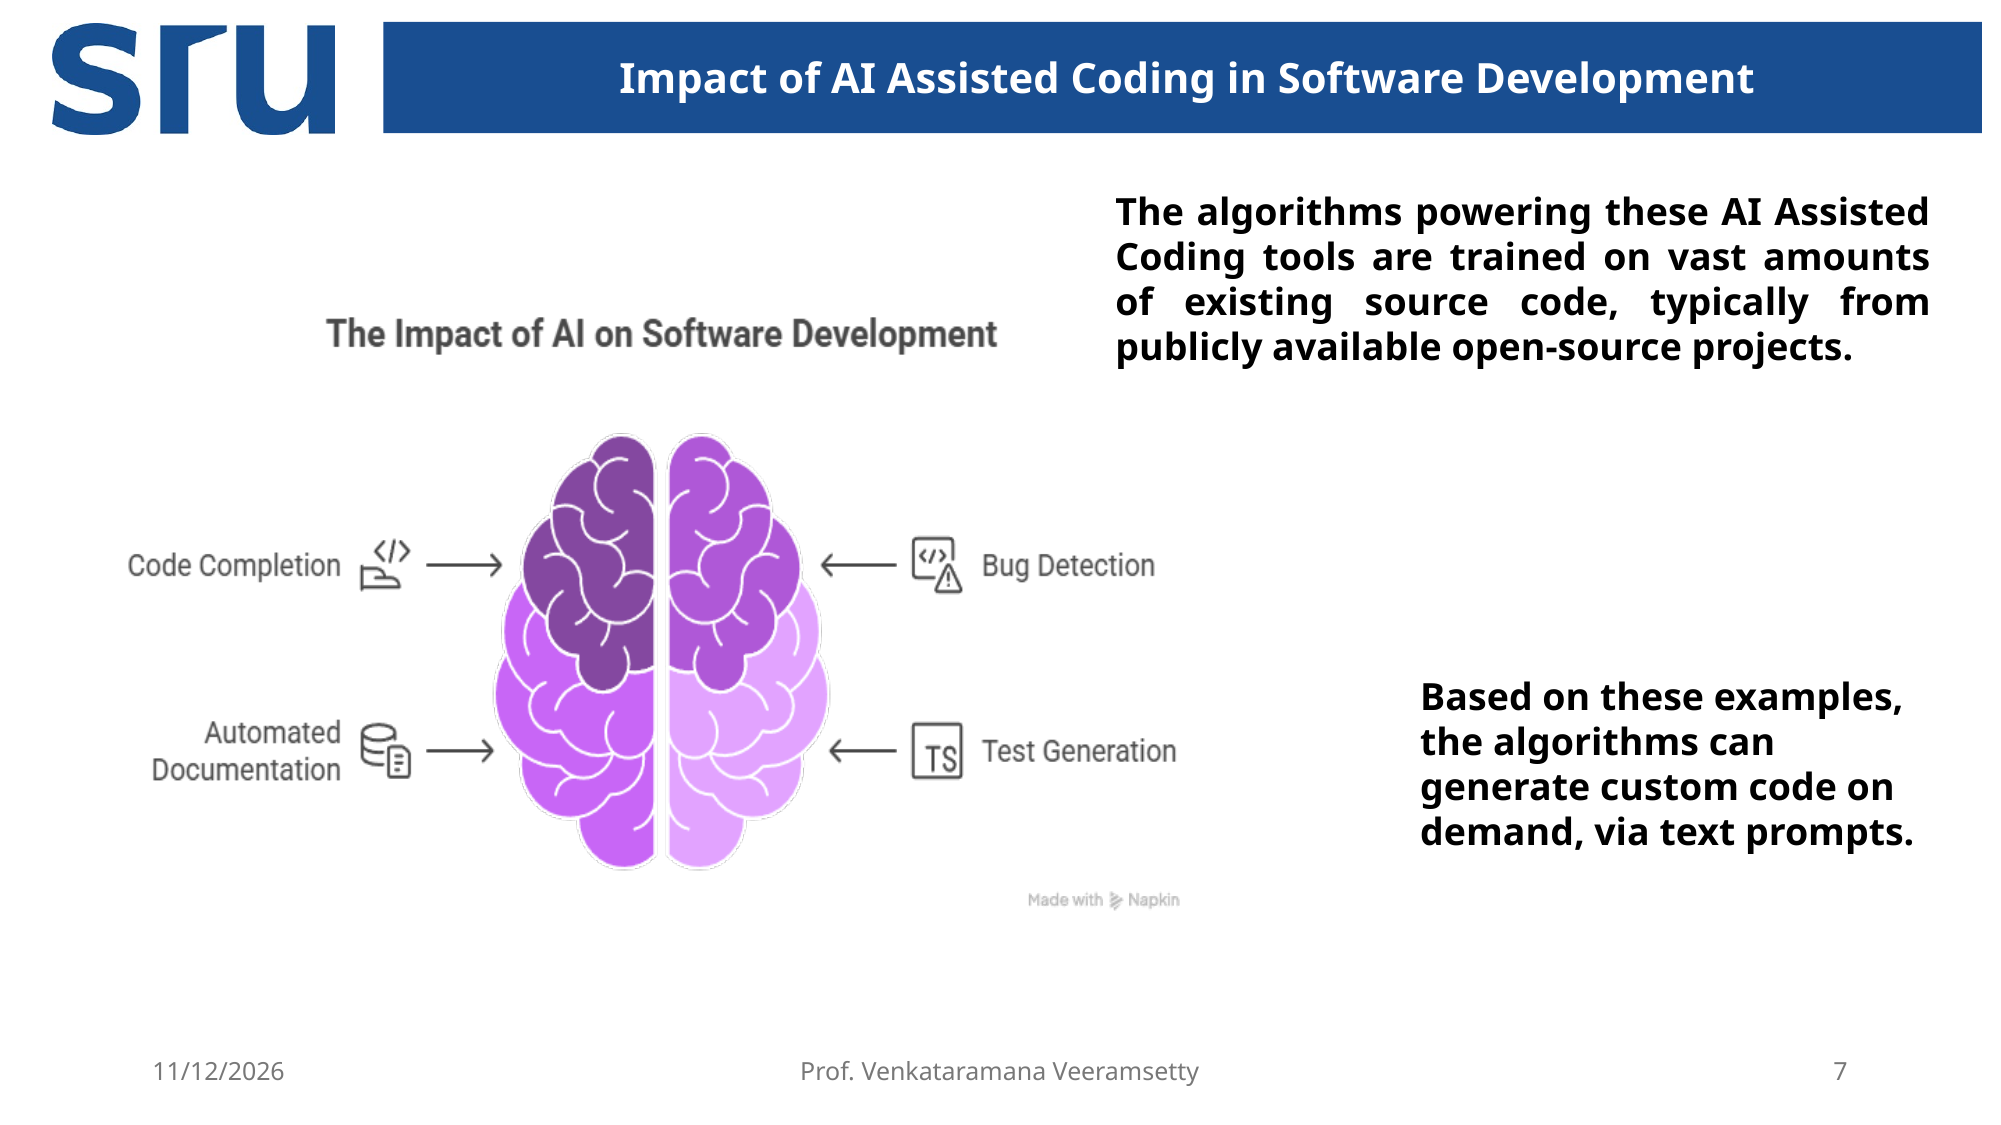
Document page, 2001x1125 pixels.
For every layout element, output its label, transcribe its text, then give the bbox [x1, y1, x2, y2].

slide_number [137, 1042, 588, 1103]
slide_number 7 [1412, 1042, 1863, 1103]
picture [51, 23, 335, 136]
text_box The algorithms powering these AI Assisted Coding tools are trained on vast amounts of existing source code, typically from publicly available open-source projects. [1100, 180, 1946, 421]
footer Prof. Venkataramana Veeramsetty [662, 1042, 1338, 1103]
picture [76, 231, 1213, 943]
text_box Based on these examples, the algorithms can generate custom code on demand, via text prompts. [1405, 665, 1947, 905]
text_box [382, 21, 1983, 134]
